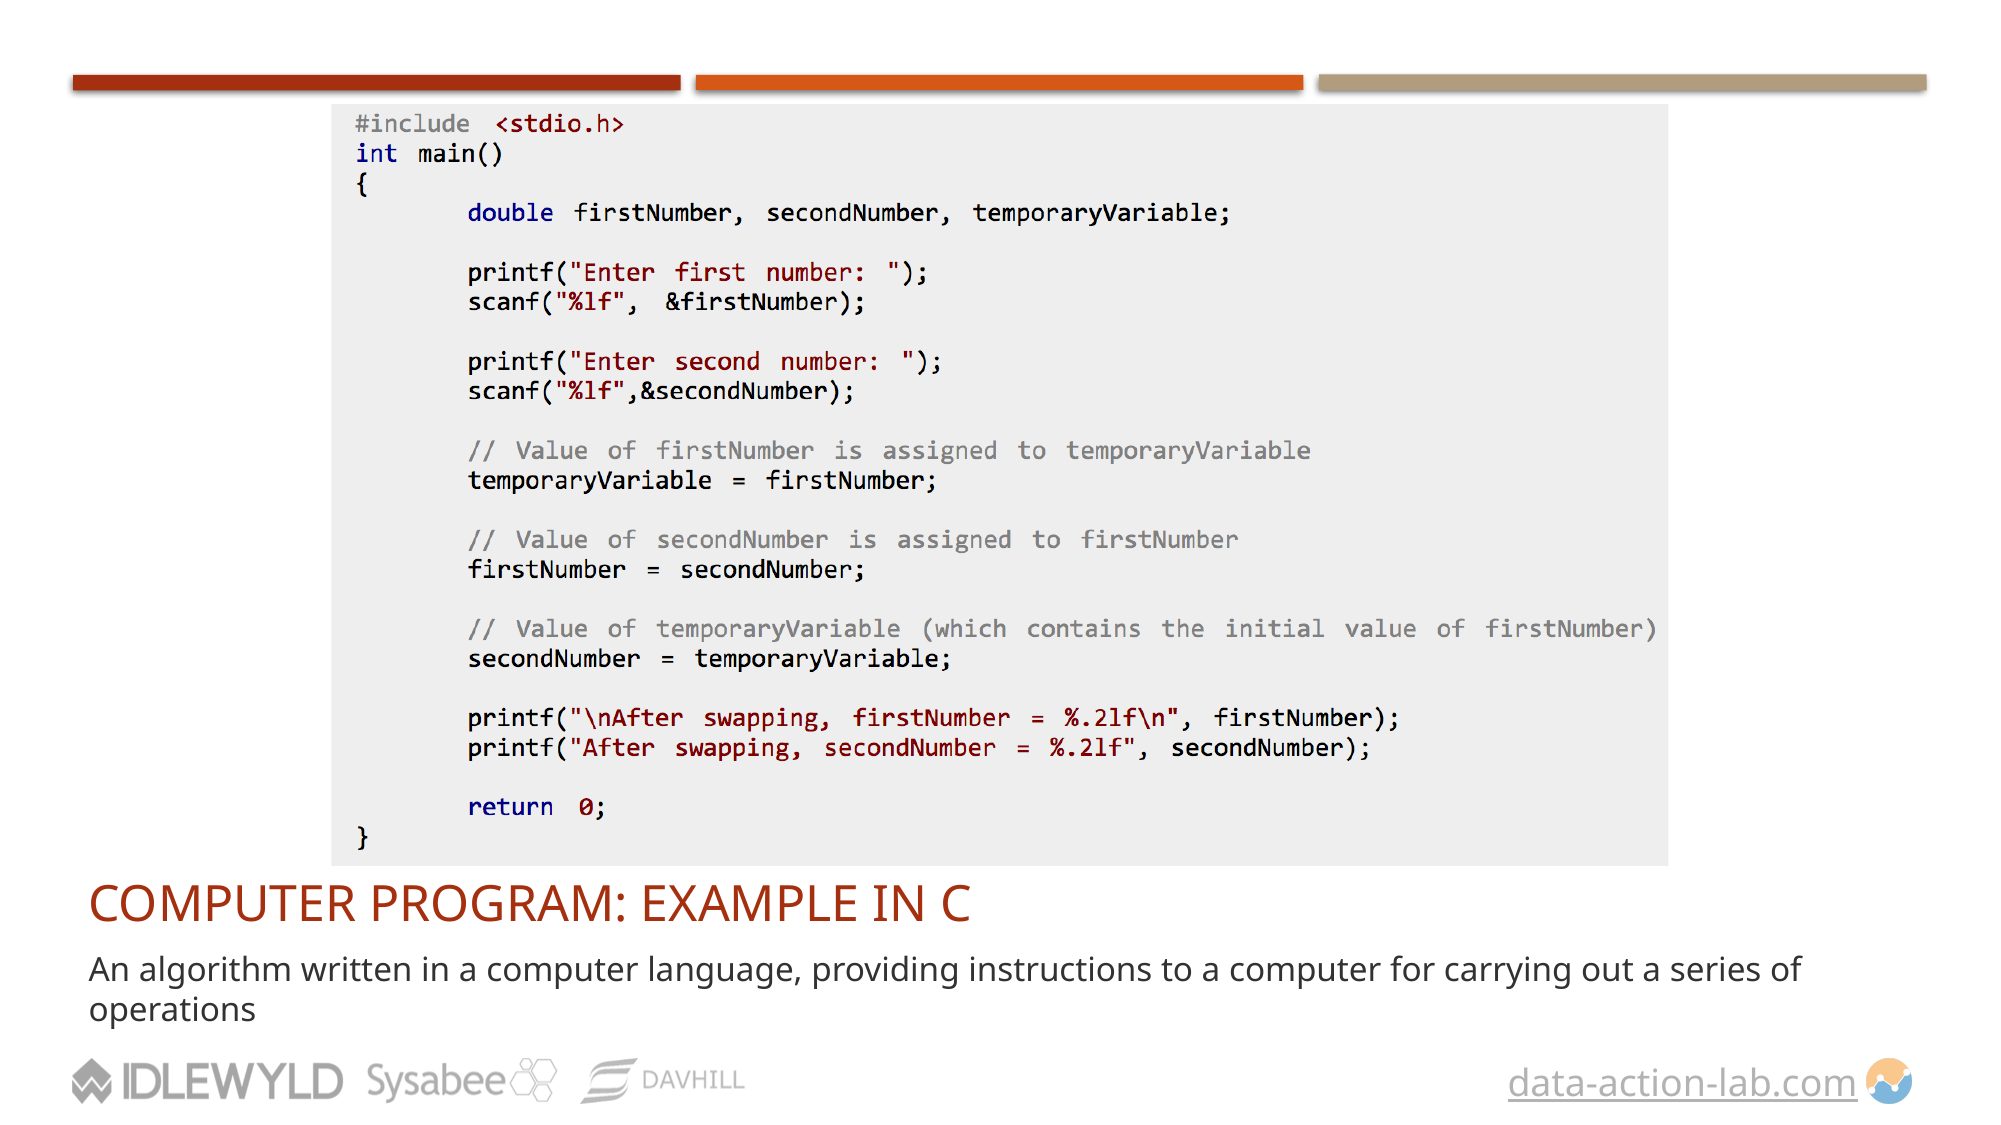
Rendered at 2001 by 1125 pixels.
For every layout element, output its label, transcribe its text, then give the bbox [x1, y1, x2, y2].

picture [330, 103, 1669, 867]
list An algorithm written in a computer language, providing instructions to a computer for carrying out a series of operations [73, 938, 1883, 1037]
title Computer Program: Example in C [73, 845, 1883, 938]
picture [72, 1058, 745, 1104]
